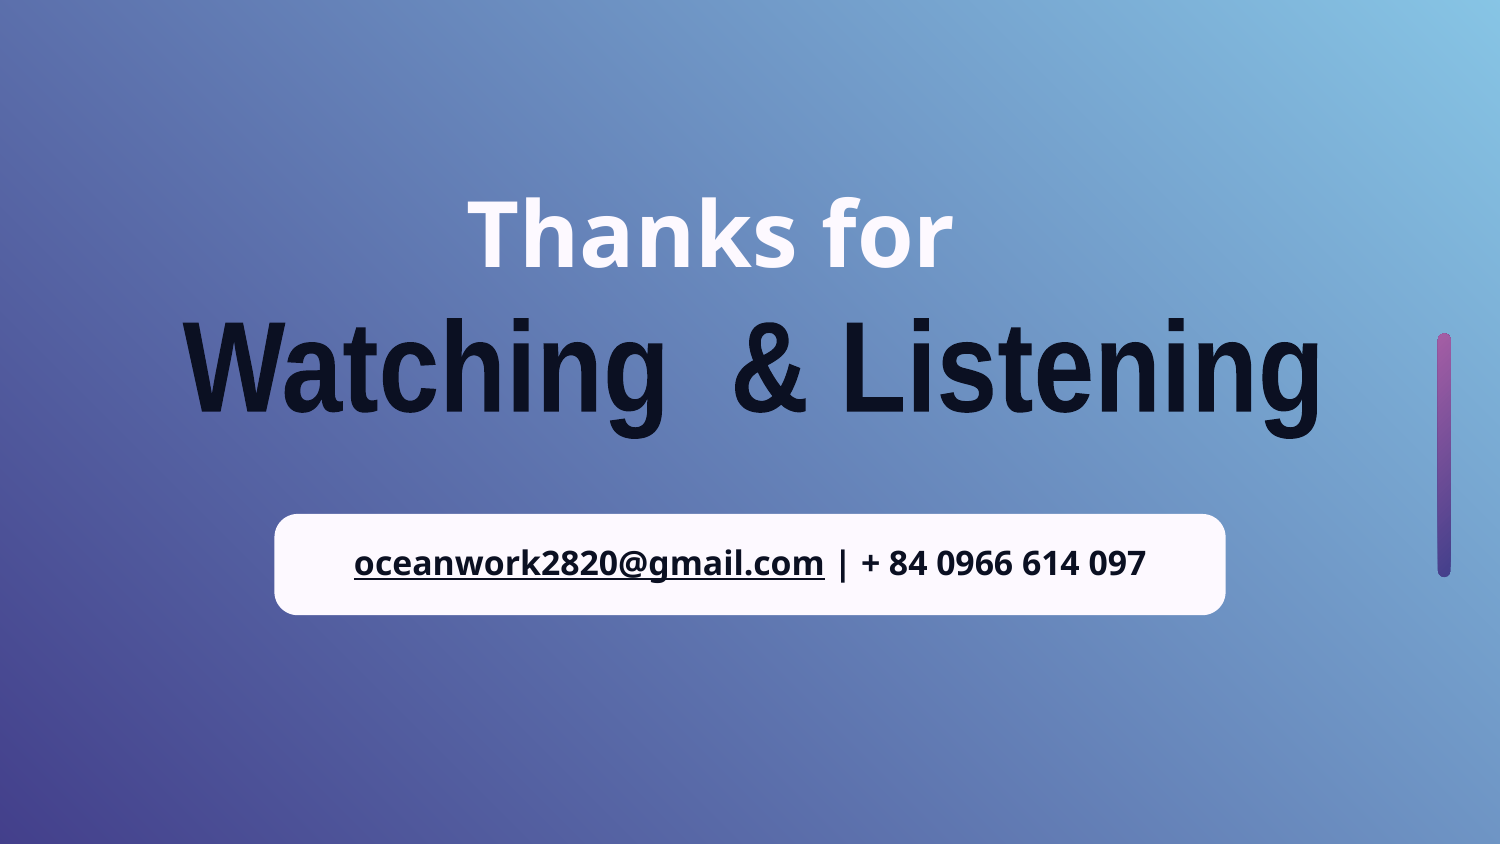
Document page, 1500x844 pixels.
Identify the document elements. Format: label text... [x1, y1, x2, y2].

title Thanks for [451, 122, 1091, 339]
text_box [277, 604, 1223, 616]
text_box [277, 513, 1223, 525]
text_box oceanwork2820@gmail.com | + 84 0966 614 097 [247, 525, 1253, 604]
